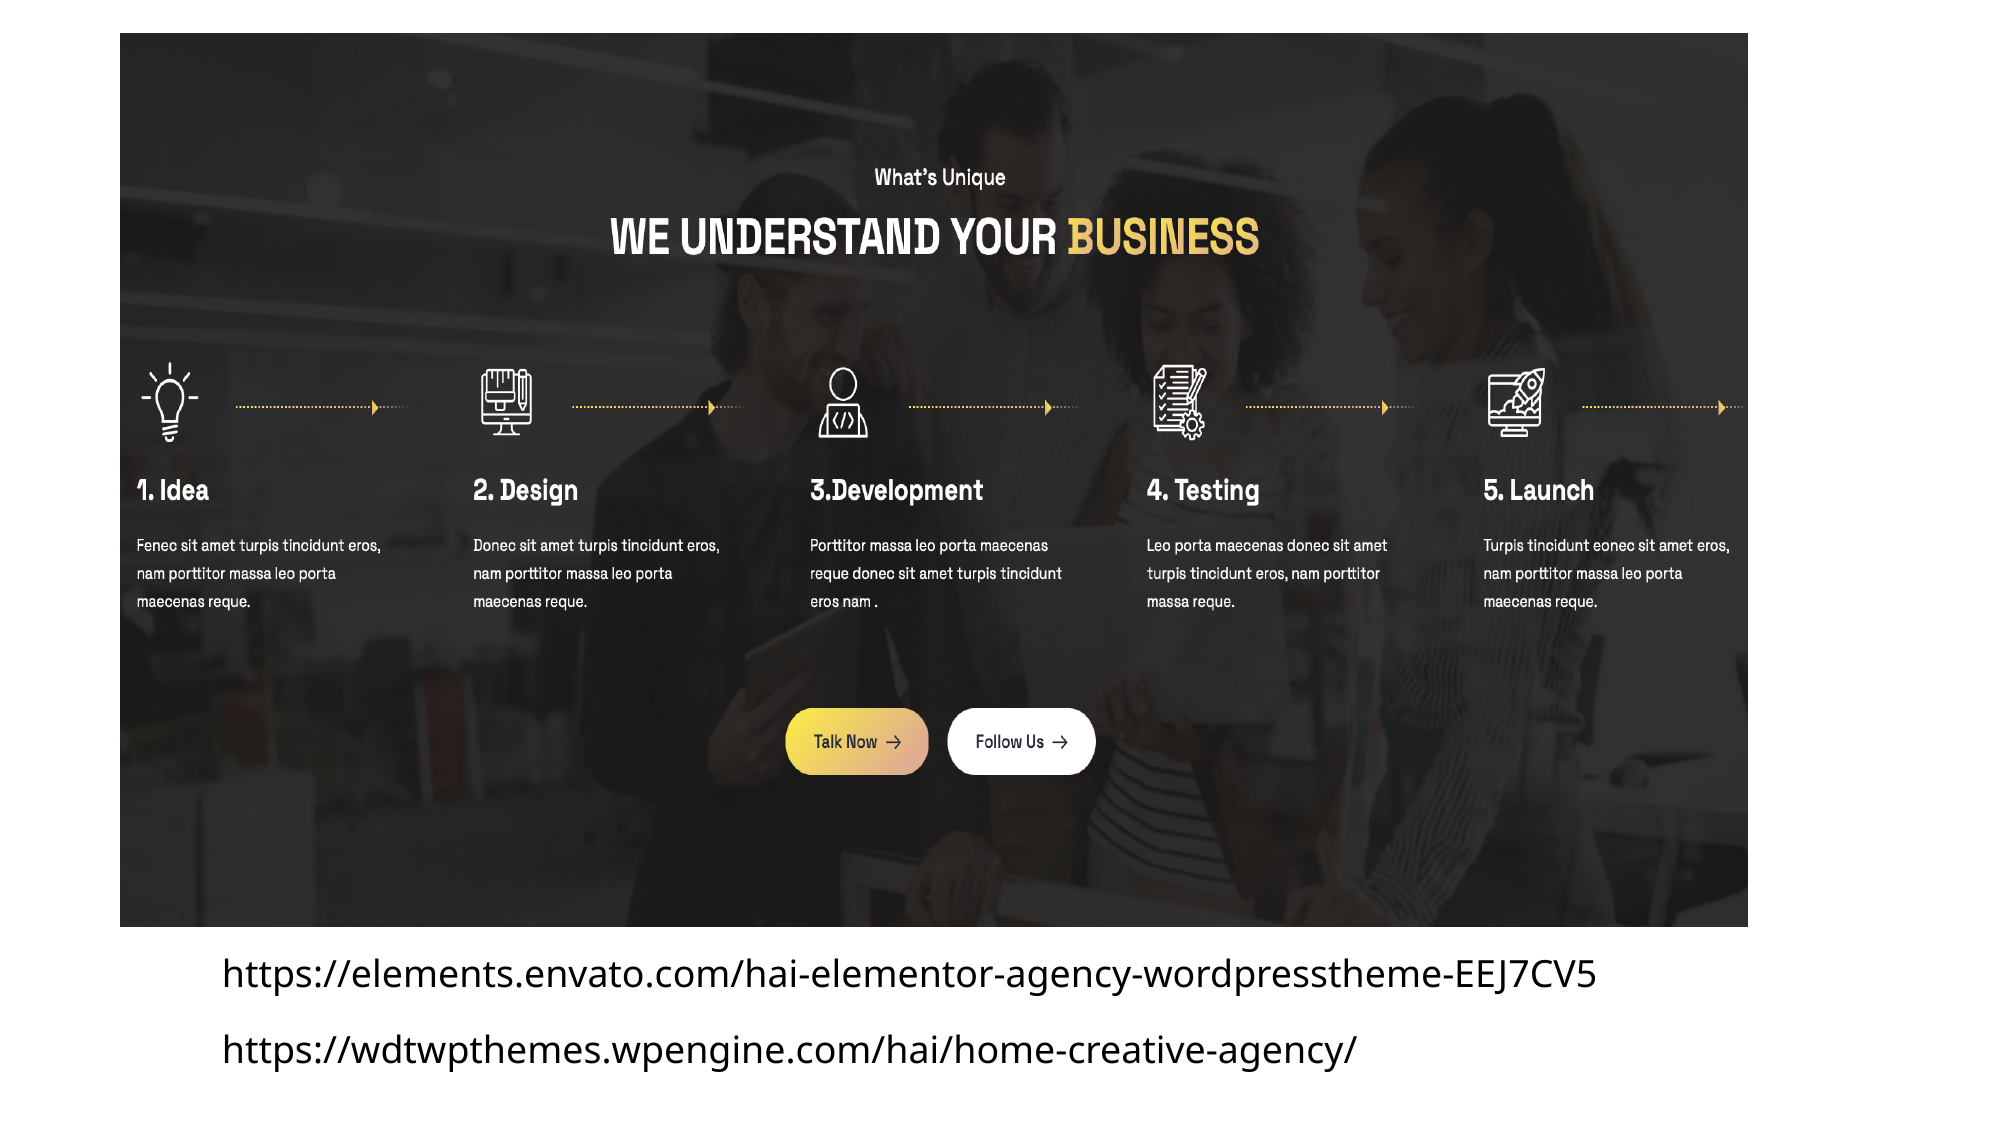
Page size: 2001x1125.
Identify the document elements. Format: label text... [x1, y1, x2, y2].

picture [119, 32, 1749, 928]
text_box https://wdtwpthemes.wpengine.com/hai/home-creative-agency/ [207, 1018, 1563, 1079]
text_box https://elements.envato.com/hai-elementor-agency-wordpresstheme-EEJ7CV5 [207, 942, 1793, 1003]
